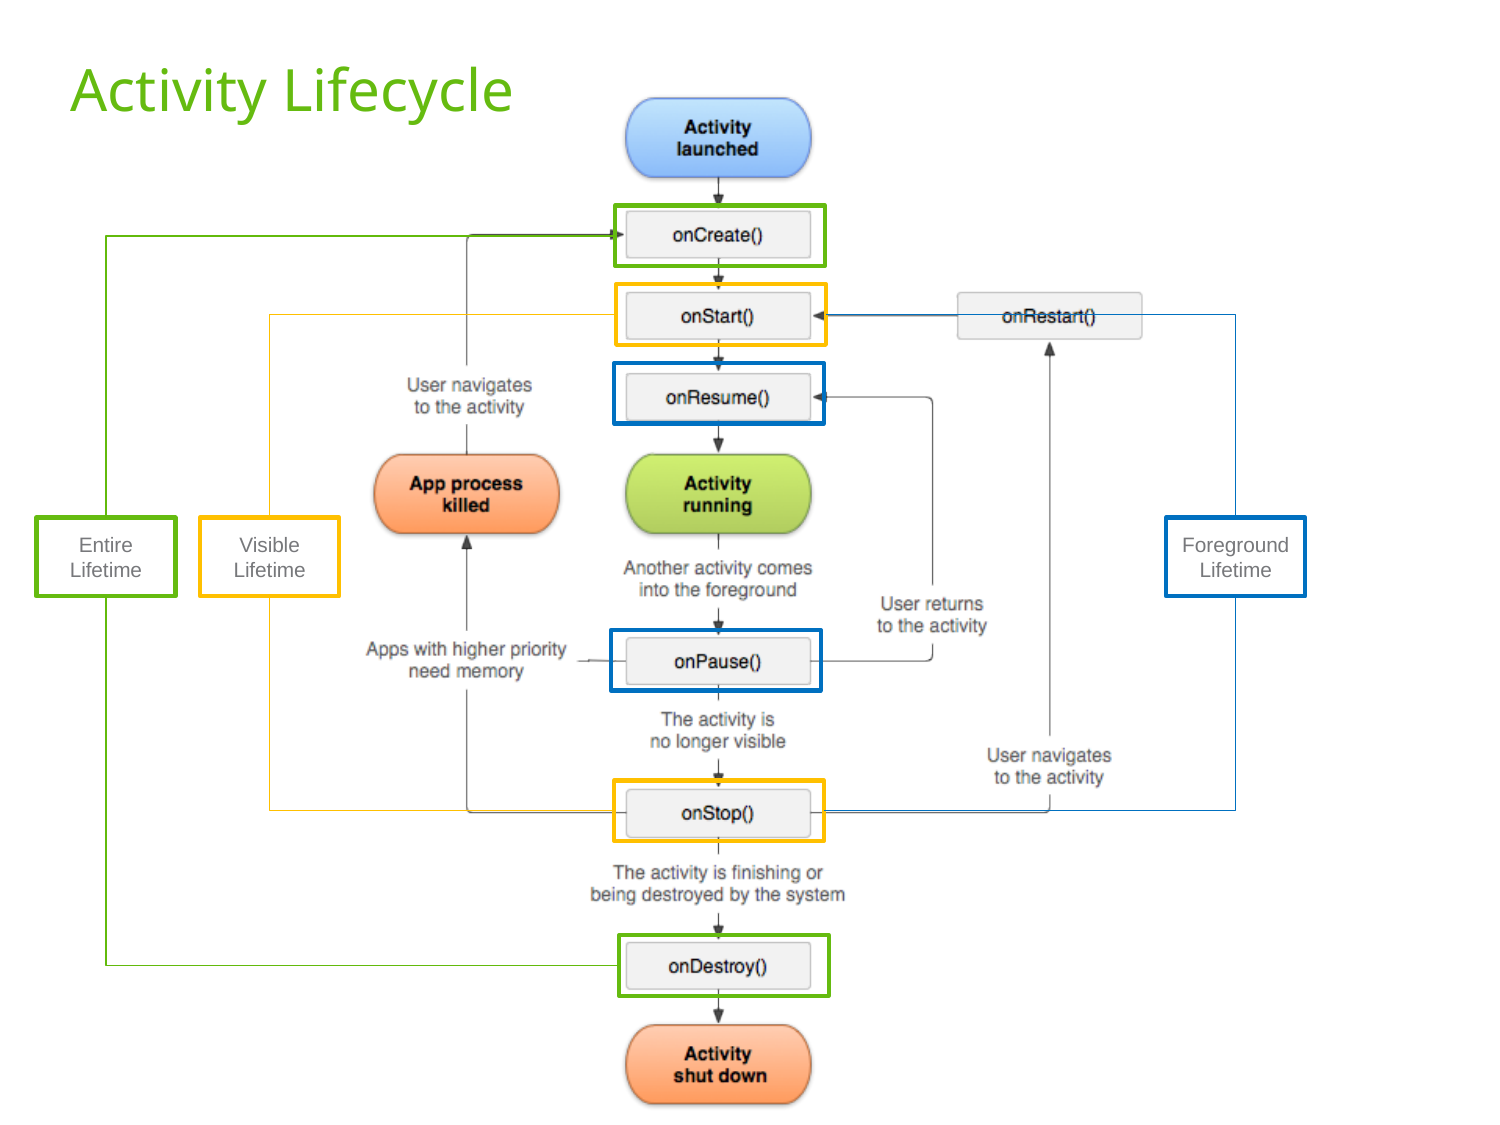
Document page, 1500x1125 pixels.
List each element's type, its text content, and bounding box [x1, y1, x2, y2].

title Activity Lifecycle [70, 52, 1430, 139]
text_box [269, 314, 617, 518]
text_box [269, 595, 615, 811]
text_box Foreground Lifetime [1164, 516, 1307, 598]
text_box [105, 595, 620, 966]
text_box Visible Lifetime [198, 527, 341, 594]
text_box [922, 497, 1138, 910]
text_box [105, 235, 616, 518]
text_box Entire Lifetime [34, 516, 177, 598]
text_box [928, 210, 1133, 495]
picture [348, 83, 1151, 1121]
